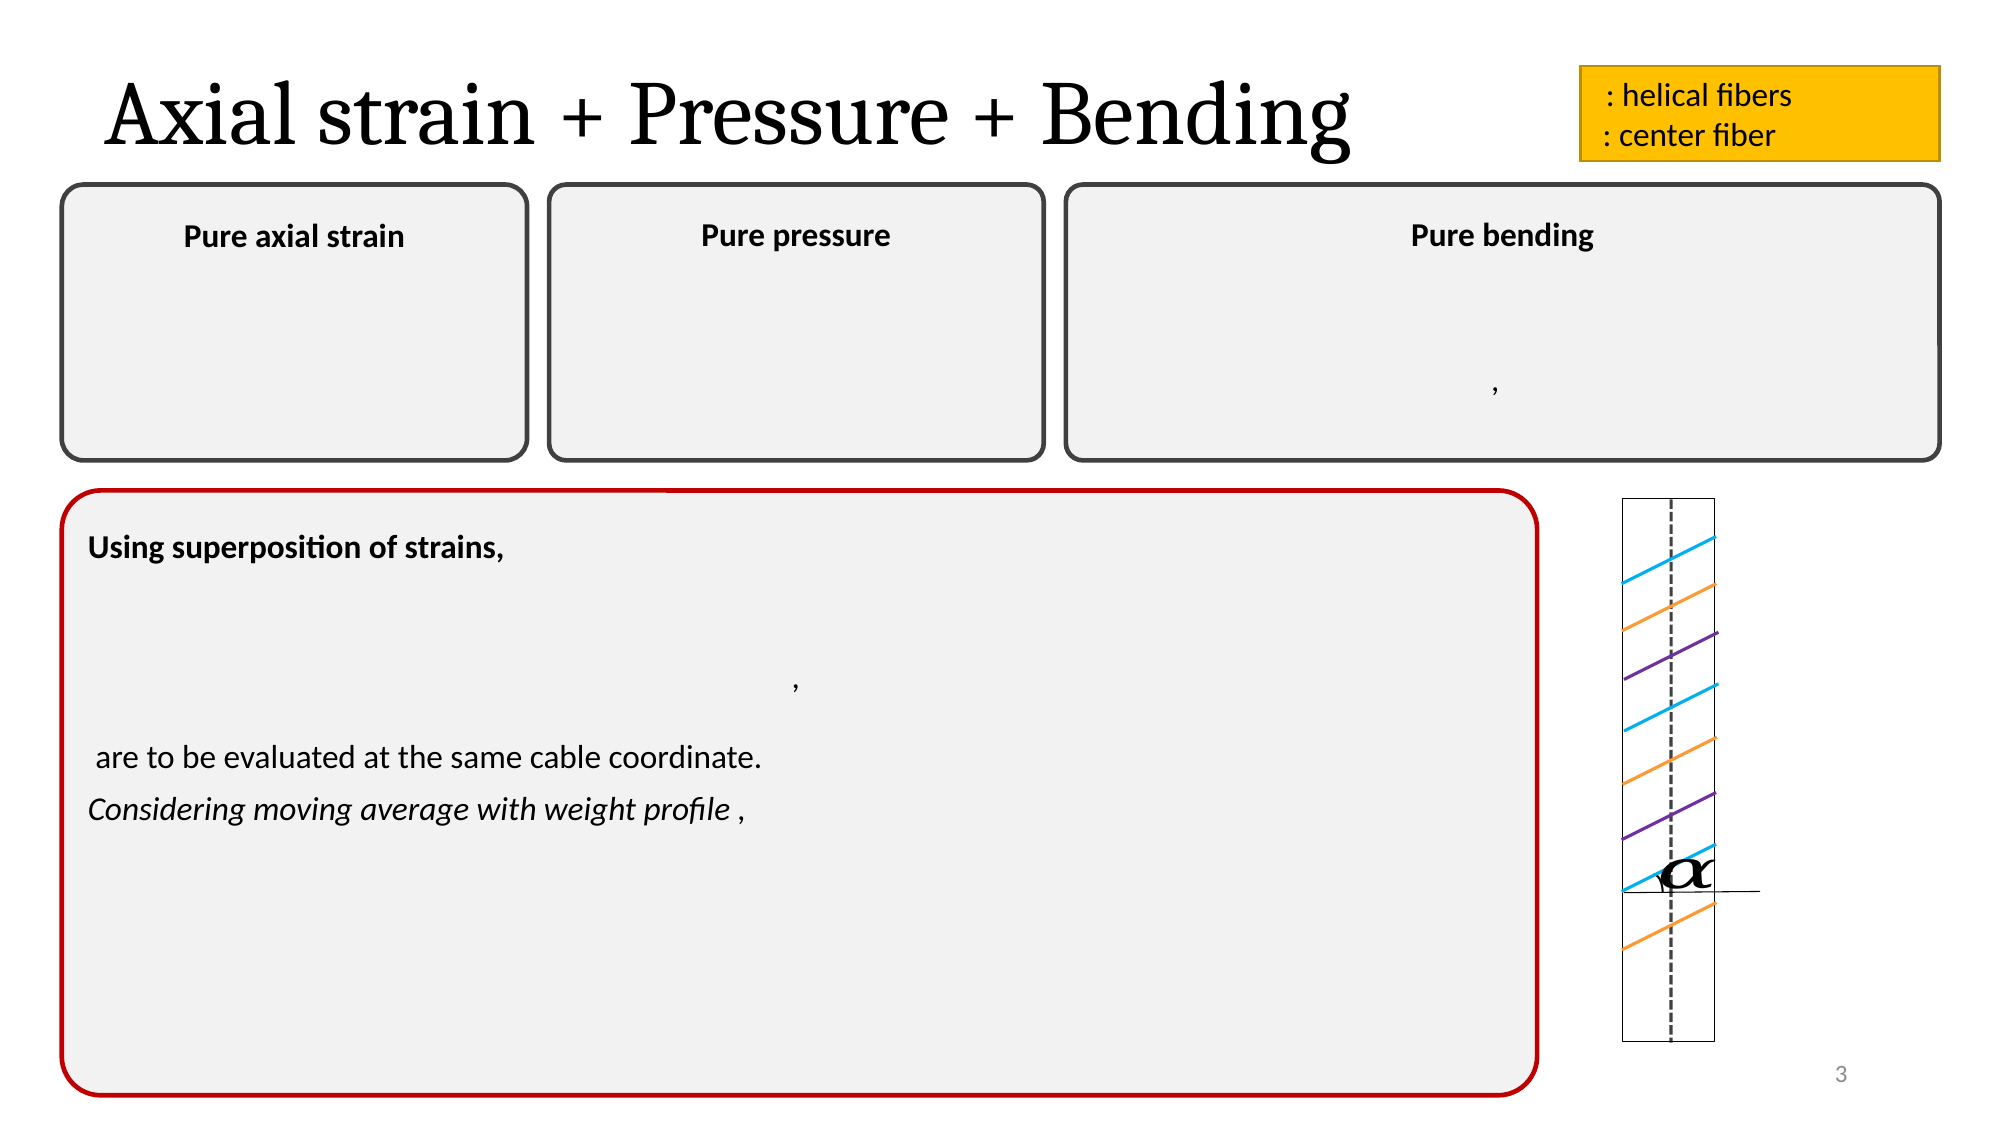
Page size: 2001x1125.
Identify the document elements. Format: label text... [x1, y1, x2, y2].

text_box Axial strain + Pressure + Bending [89, 57, 1815, 167]
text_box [1621, 498, 1761, 1043]
slide_number 3 [1412, 1042, 1863, 1103]
